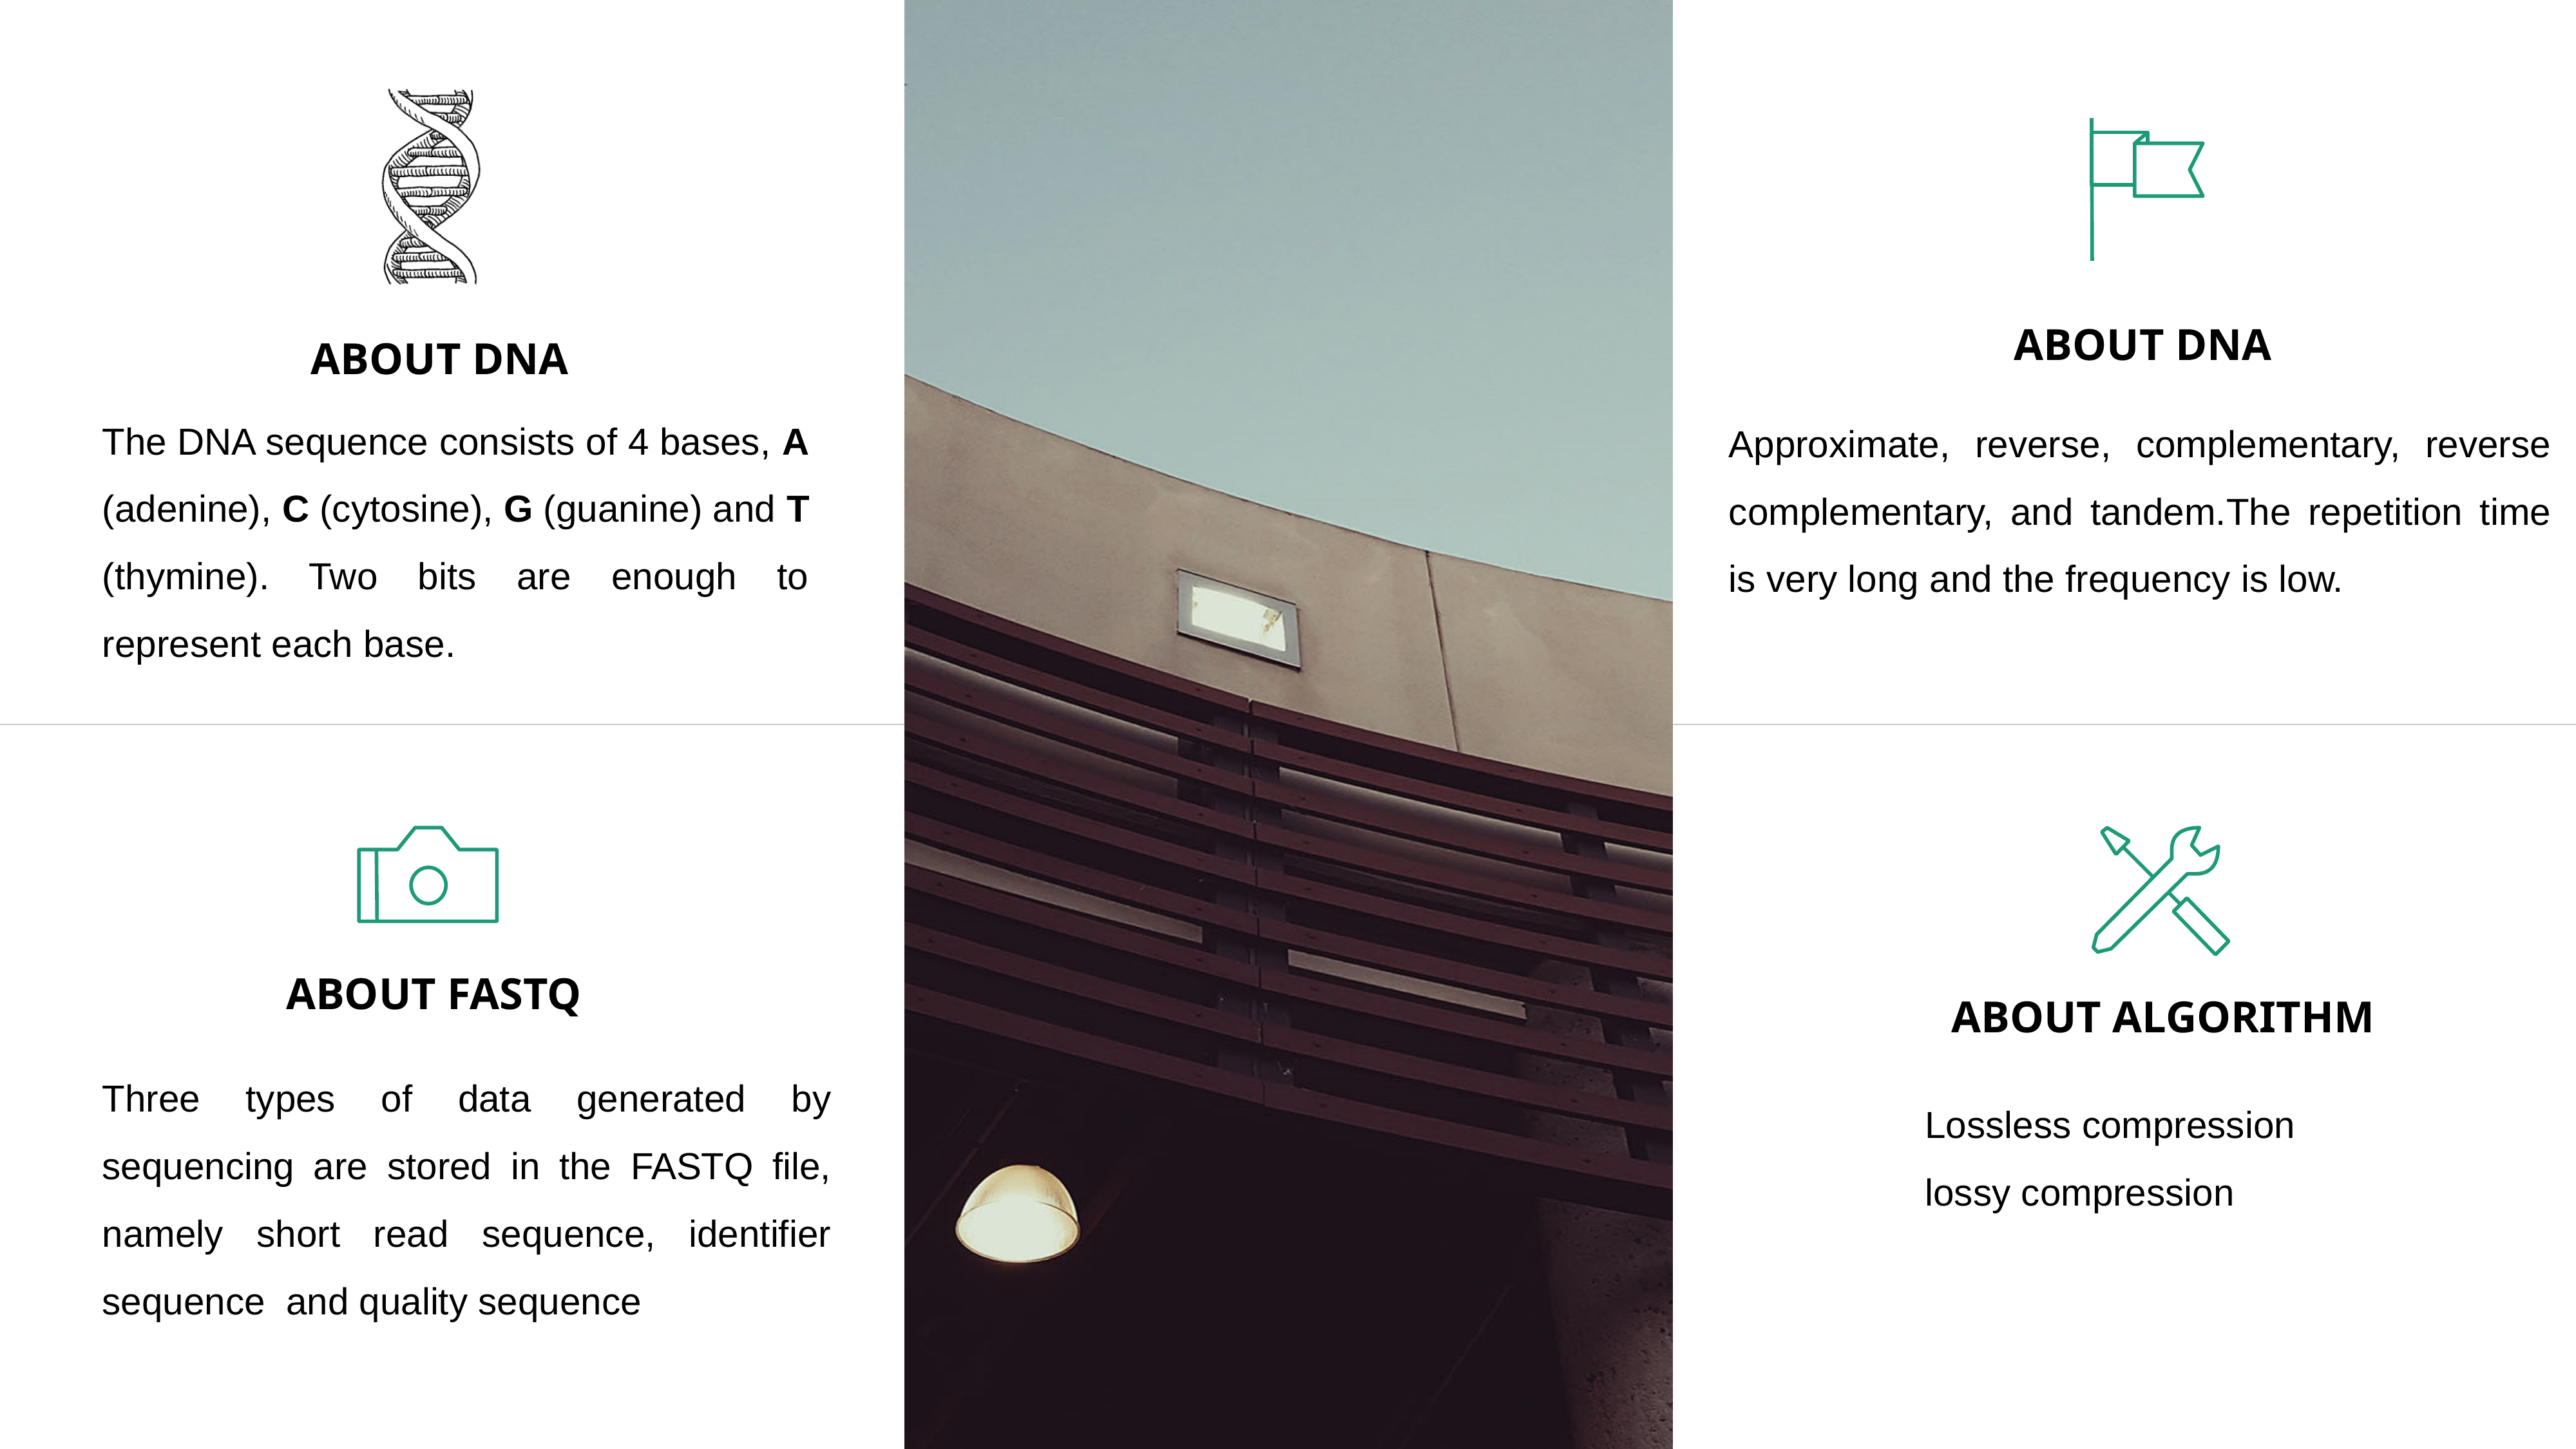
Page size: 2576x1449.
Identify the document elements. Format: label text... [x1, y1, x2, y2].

picture [322, 80, 533, 292]
text_box Three types of data generated by sequencing are stored in the FASTQ file, namely short read sequence, identifier sequence and quality sequence [92, 1046, 842, 1196]
text_box The DNA sequence consists of 4 bases, A (adenine), C (cytosine), G (guanine) and T (thymine). Two bits are enough to represent each base. [92, 390, 819, 612]
text_box ABOUT DNA [175, 327, 705, 389]
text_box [2093, 828, 2229, 955]
picture [904, 0, 1673, 1449]
text_box ABOUT ALGORITHM [1904, 985, 2433, 1047]
text_box ABOUT FASTQ [169, 961, 698, 1024]
text_box ABOUT DNA [1878, 312, 2408, 375]
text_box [2091, 118, 2203, 261]
text_box Lossless compression lossy compression [1915, 1074, 2423, 1223]
text_box Approximate, reverse, complementary, reverse complementary, and tandem.The repetition time is very long and the frequency is low. [1719, 392, 2562, 542]
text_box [359, 828, 497, 922]
